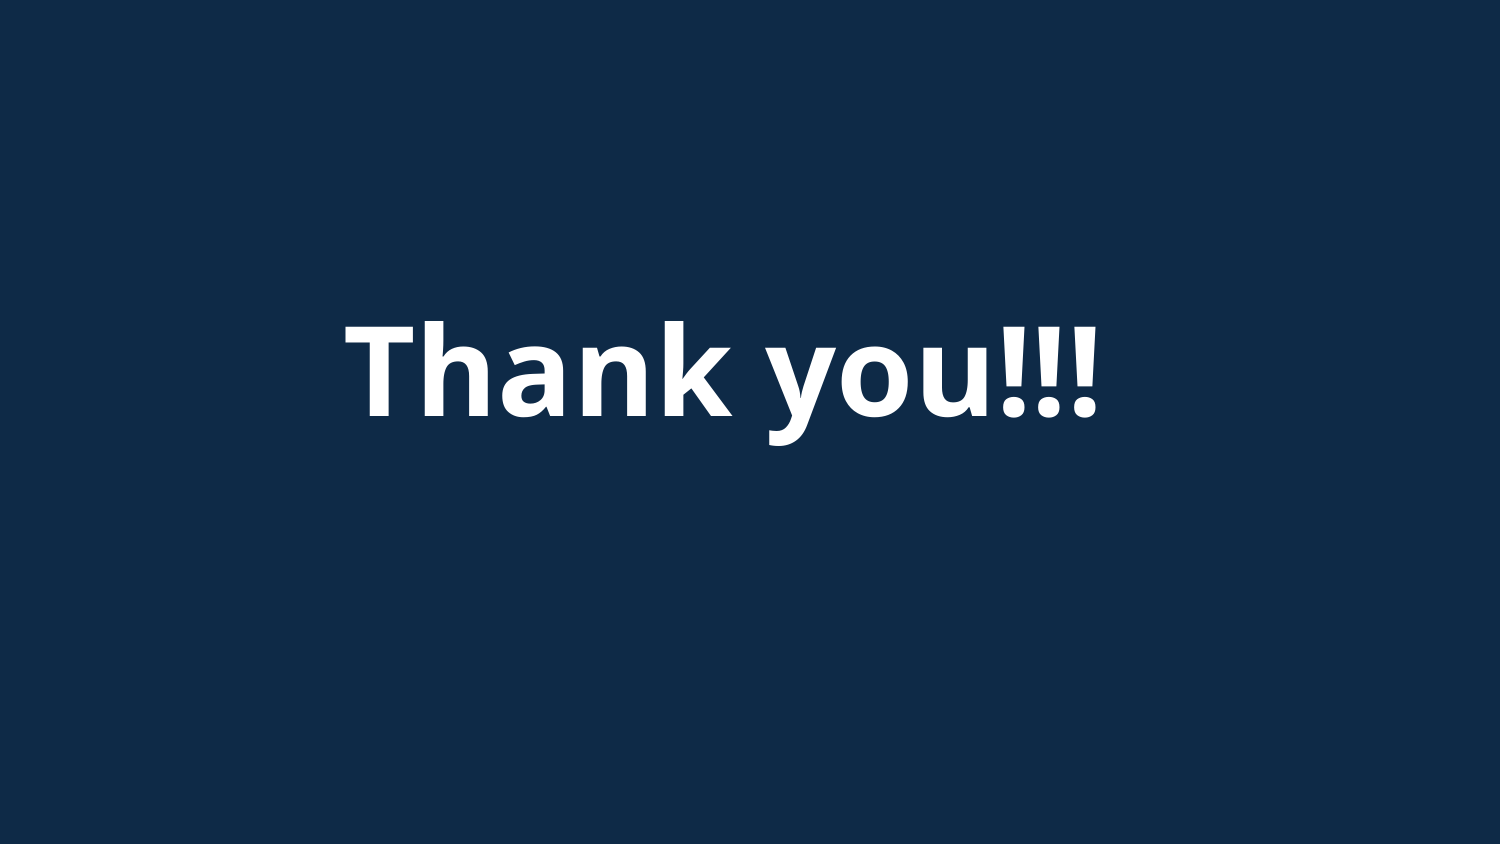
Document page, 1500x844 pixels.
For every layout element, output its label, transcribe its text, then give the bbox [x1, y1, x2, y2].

text_box Thank you!!! [145, 254, 1302, 452]
